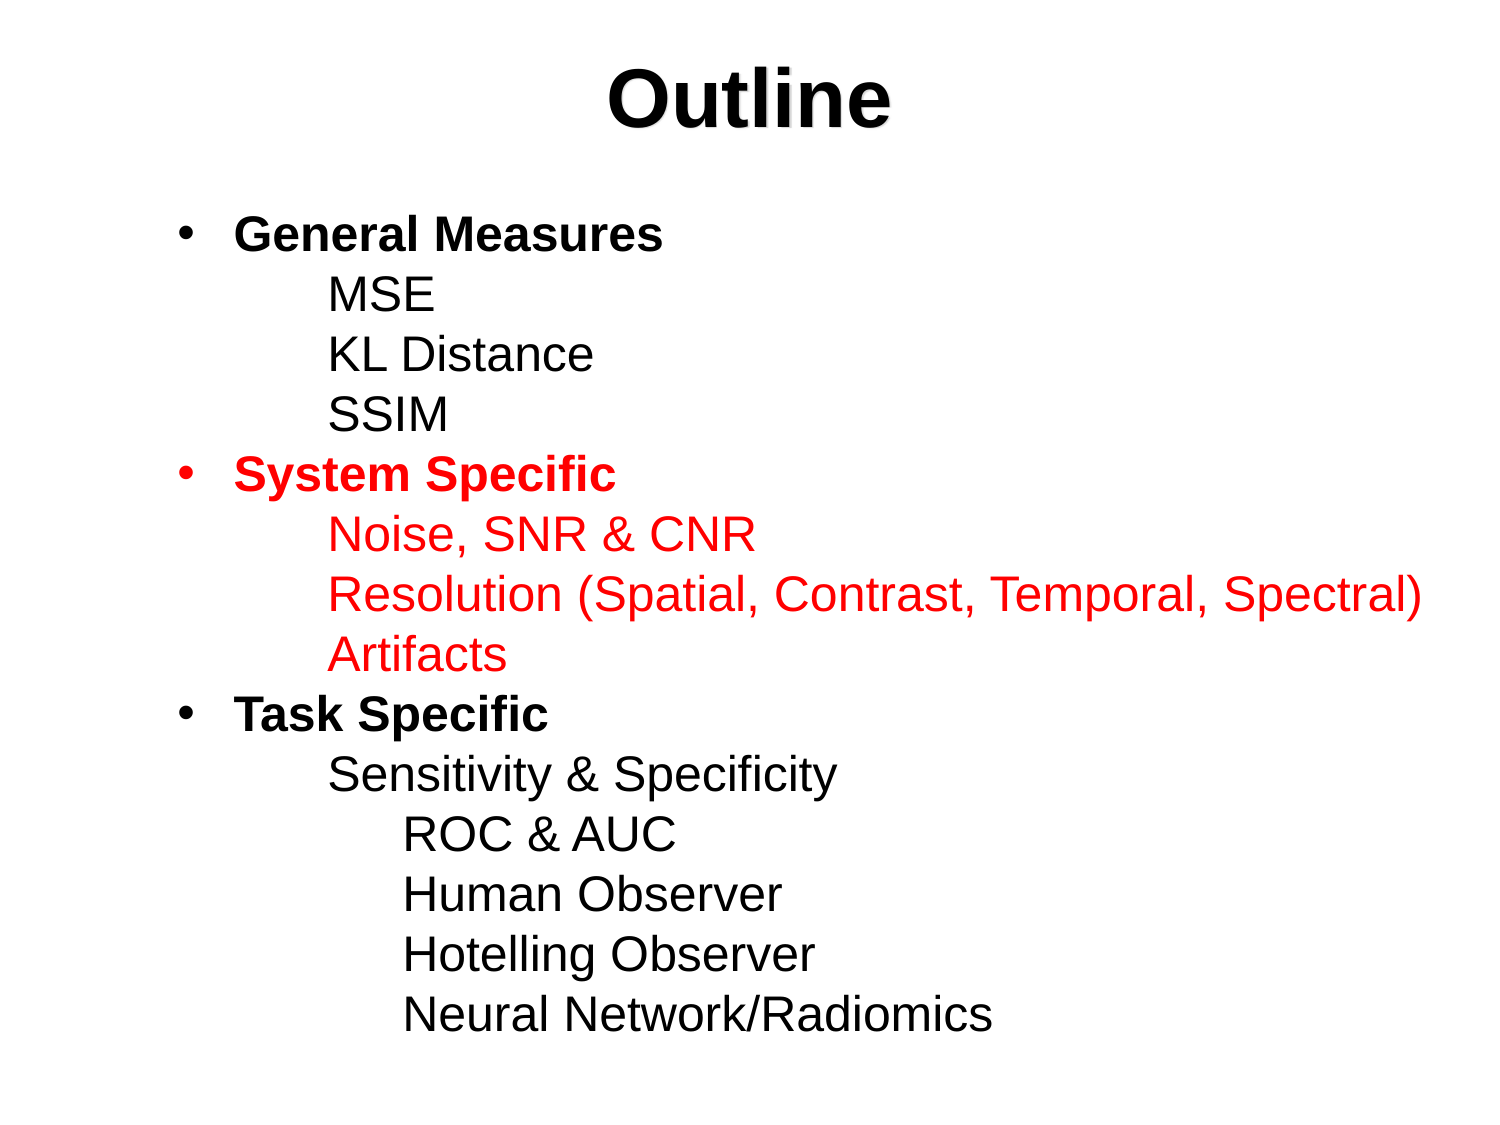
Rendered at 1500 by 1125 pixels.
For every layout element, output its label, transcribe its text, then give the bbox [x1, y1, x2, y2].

text_box General Measures MSE KL Distance SSIM System Specific Noise, SNR & CNR Resolution (Spatial, Contrast, Temporal, Spectral) Artifacts Task Specific Sensitivity & Specificity ROC & AUC Human Observer Hotelling Observer Neural Network/Radiomics [162, 194, 1439, 1050]
title Outline [24, 24, 1476, 163]
